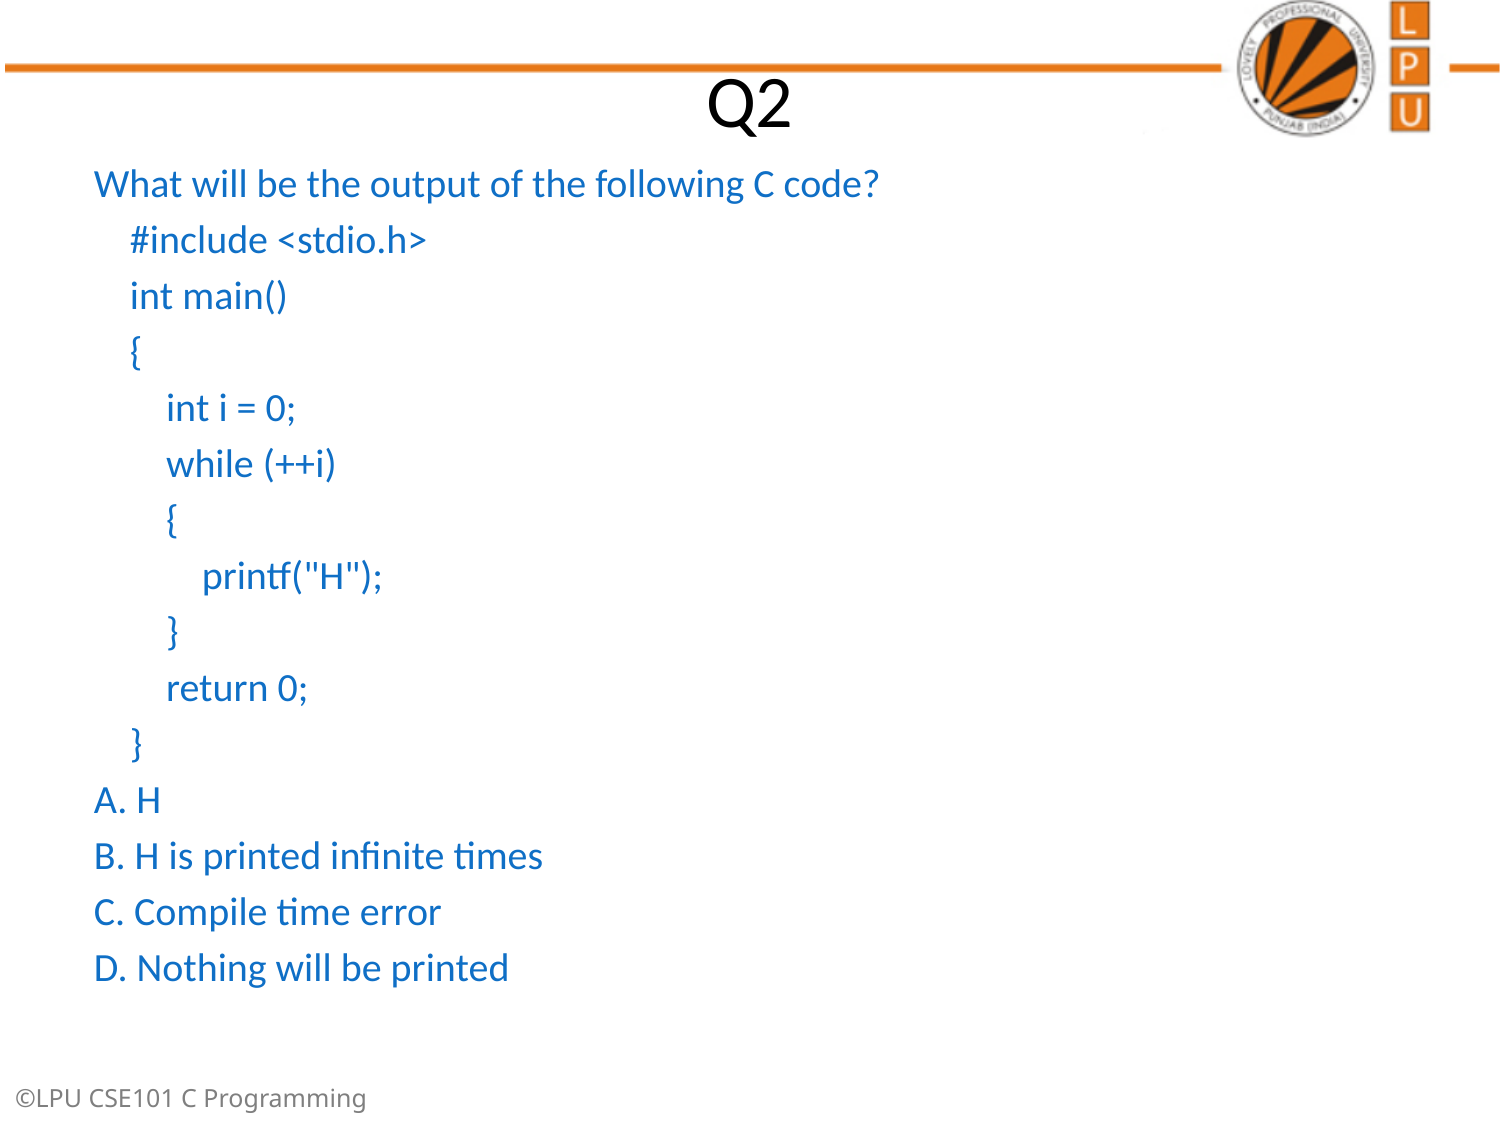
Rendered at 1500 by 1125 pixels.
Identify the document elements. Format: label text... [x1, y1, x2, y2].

list What will be the output of the following C code? #include <stdio.h> int main() { int i = 0; while (++i) { printf("H"); } return 0; } A. H B. H is printed infinite times C. Compile time error D. Nothing will be printed [75, 149, 1425, 1005]
picture [5, 0, 1500, 155]
title Q2 [75, 45, 1425, 149]
